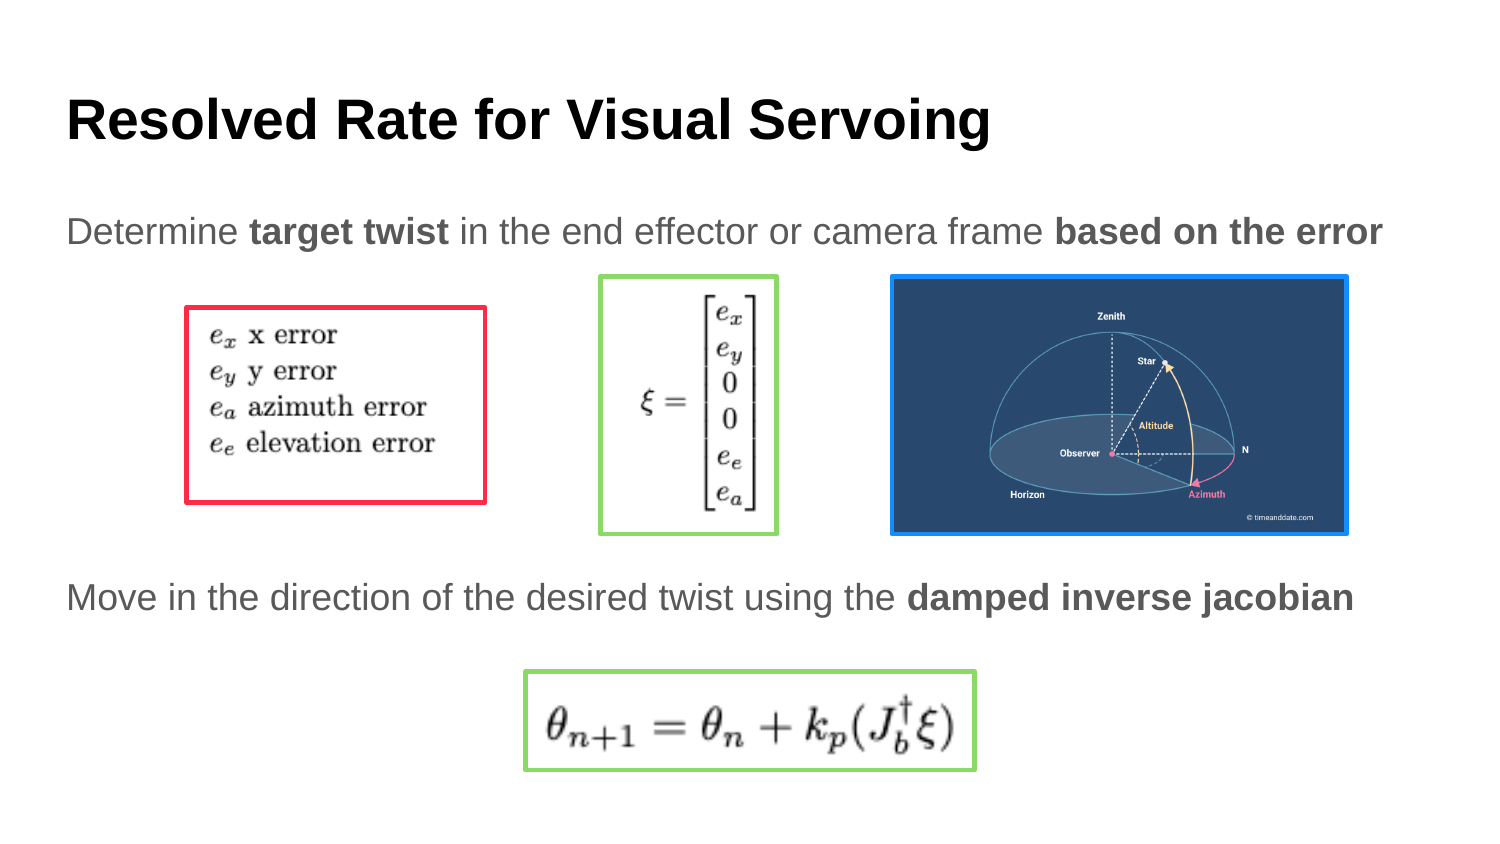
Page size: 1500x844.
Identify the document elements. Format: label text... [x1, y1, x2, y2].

picture [527, 673, 973, 769]
picture [893, 278, 1345, 532]
title Resolved Rate for Visual Servoing [51, 72, 1449, 167]
list Determine target twist in the end effector or camera frame based on the error Move in the direction of the desired twist using the damped inverse jacobian [51, 189, 1449, 750]
picture [602, 278, 775, 532]
picture [188, 309, 483, 501]
